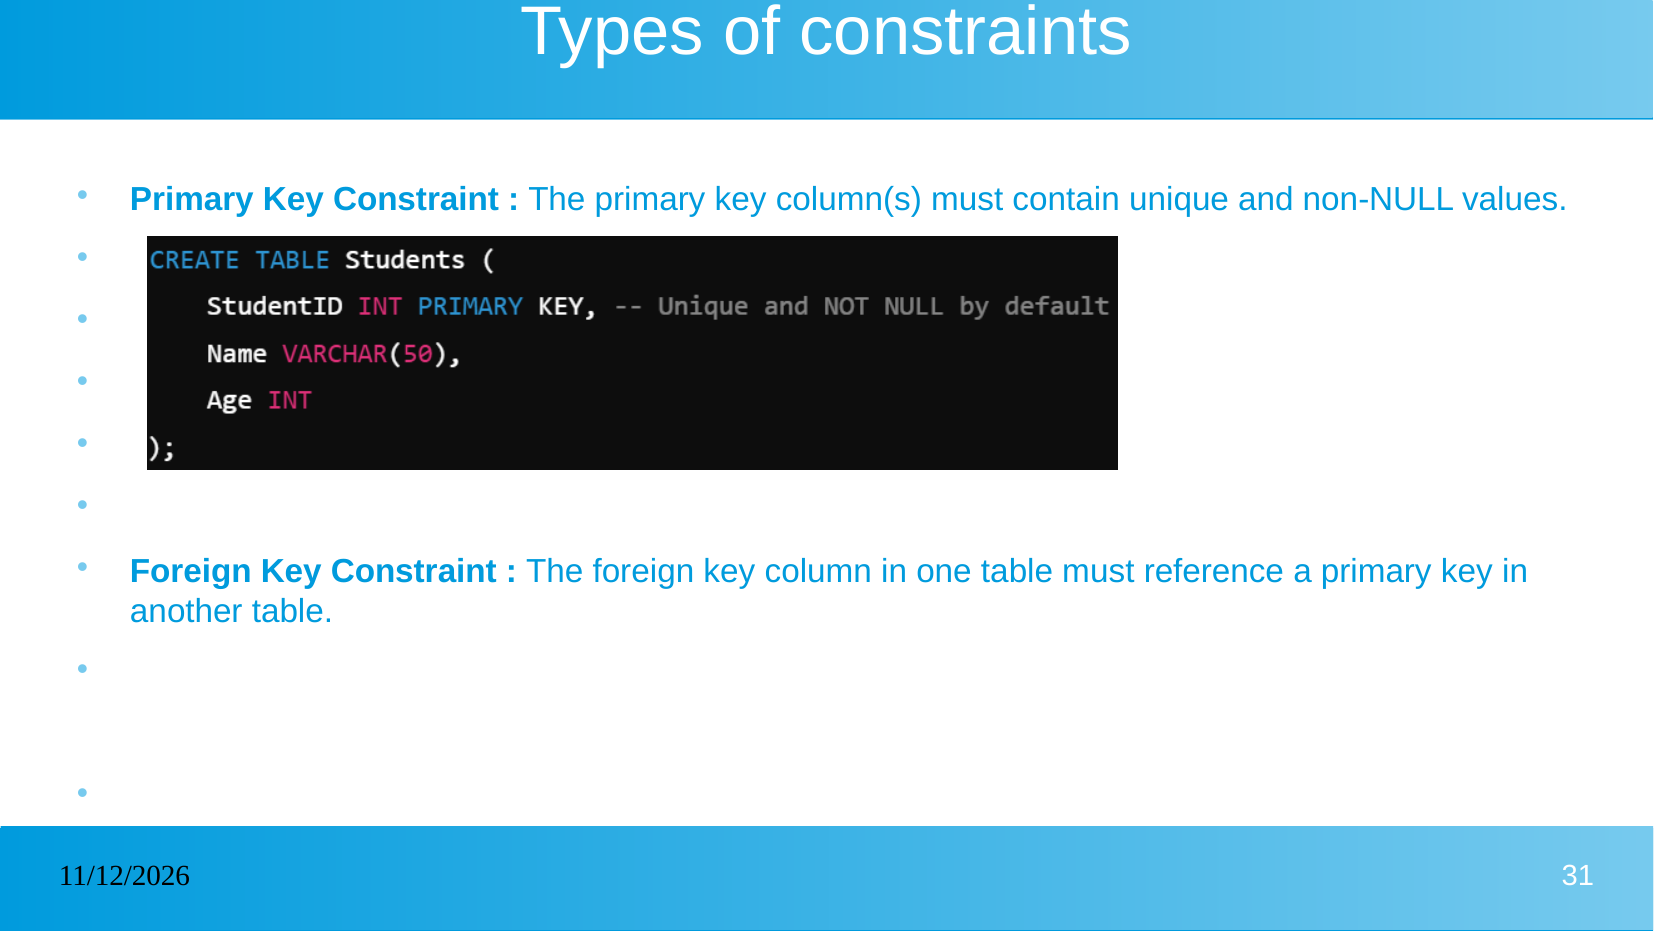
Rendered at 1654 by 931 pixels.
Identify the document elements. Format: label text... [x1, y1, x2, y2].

list Primary Key Constraint : The primary key column(s) must contain unique and non-NULL values. Foreign Key Constraint : The foreign key column in one table must reference a primary key in another table. [59, 177, 1595, 768]
picture [147, 235, 1118, 470]
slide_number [59, 856, 443, 915]
slide_number 31 [1210, 856, 1595, 915]
title Types of constraints [59, 0, 1595, 146]
